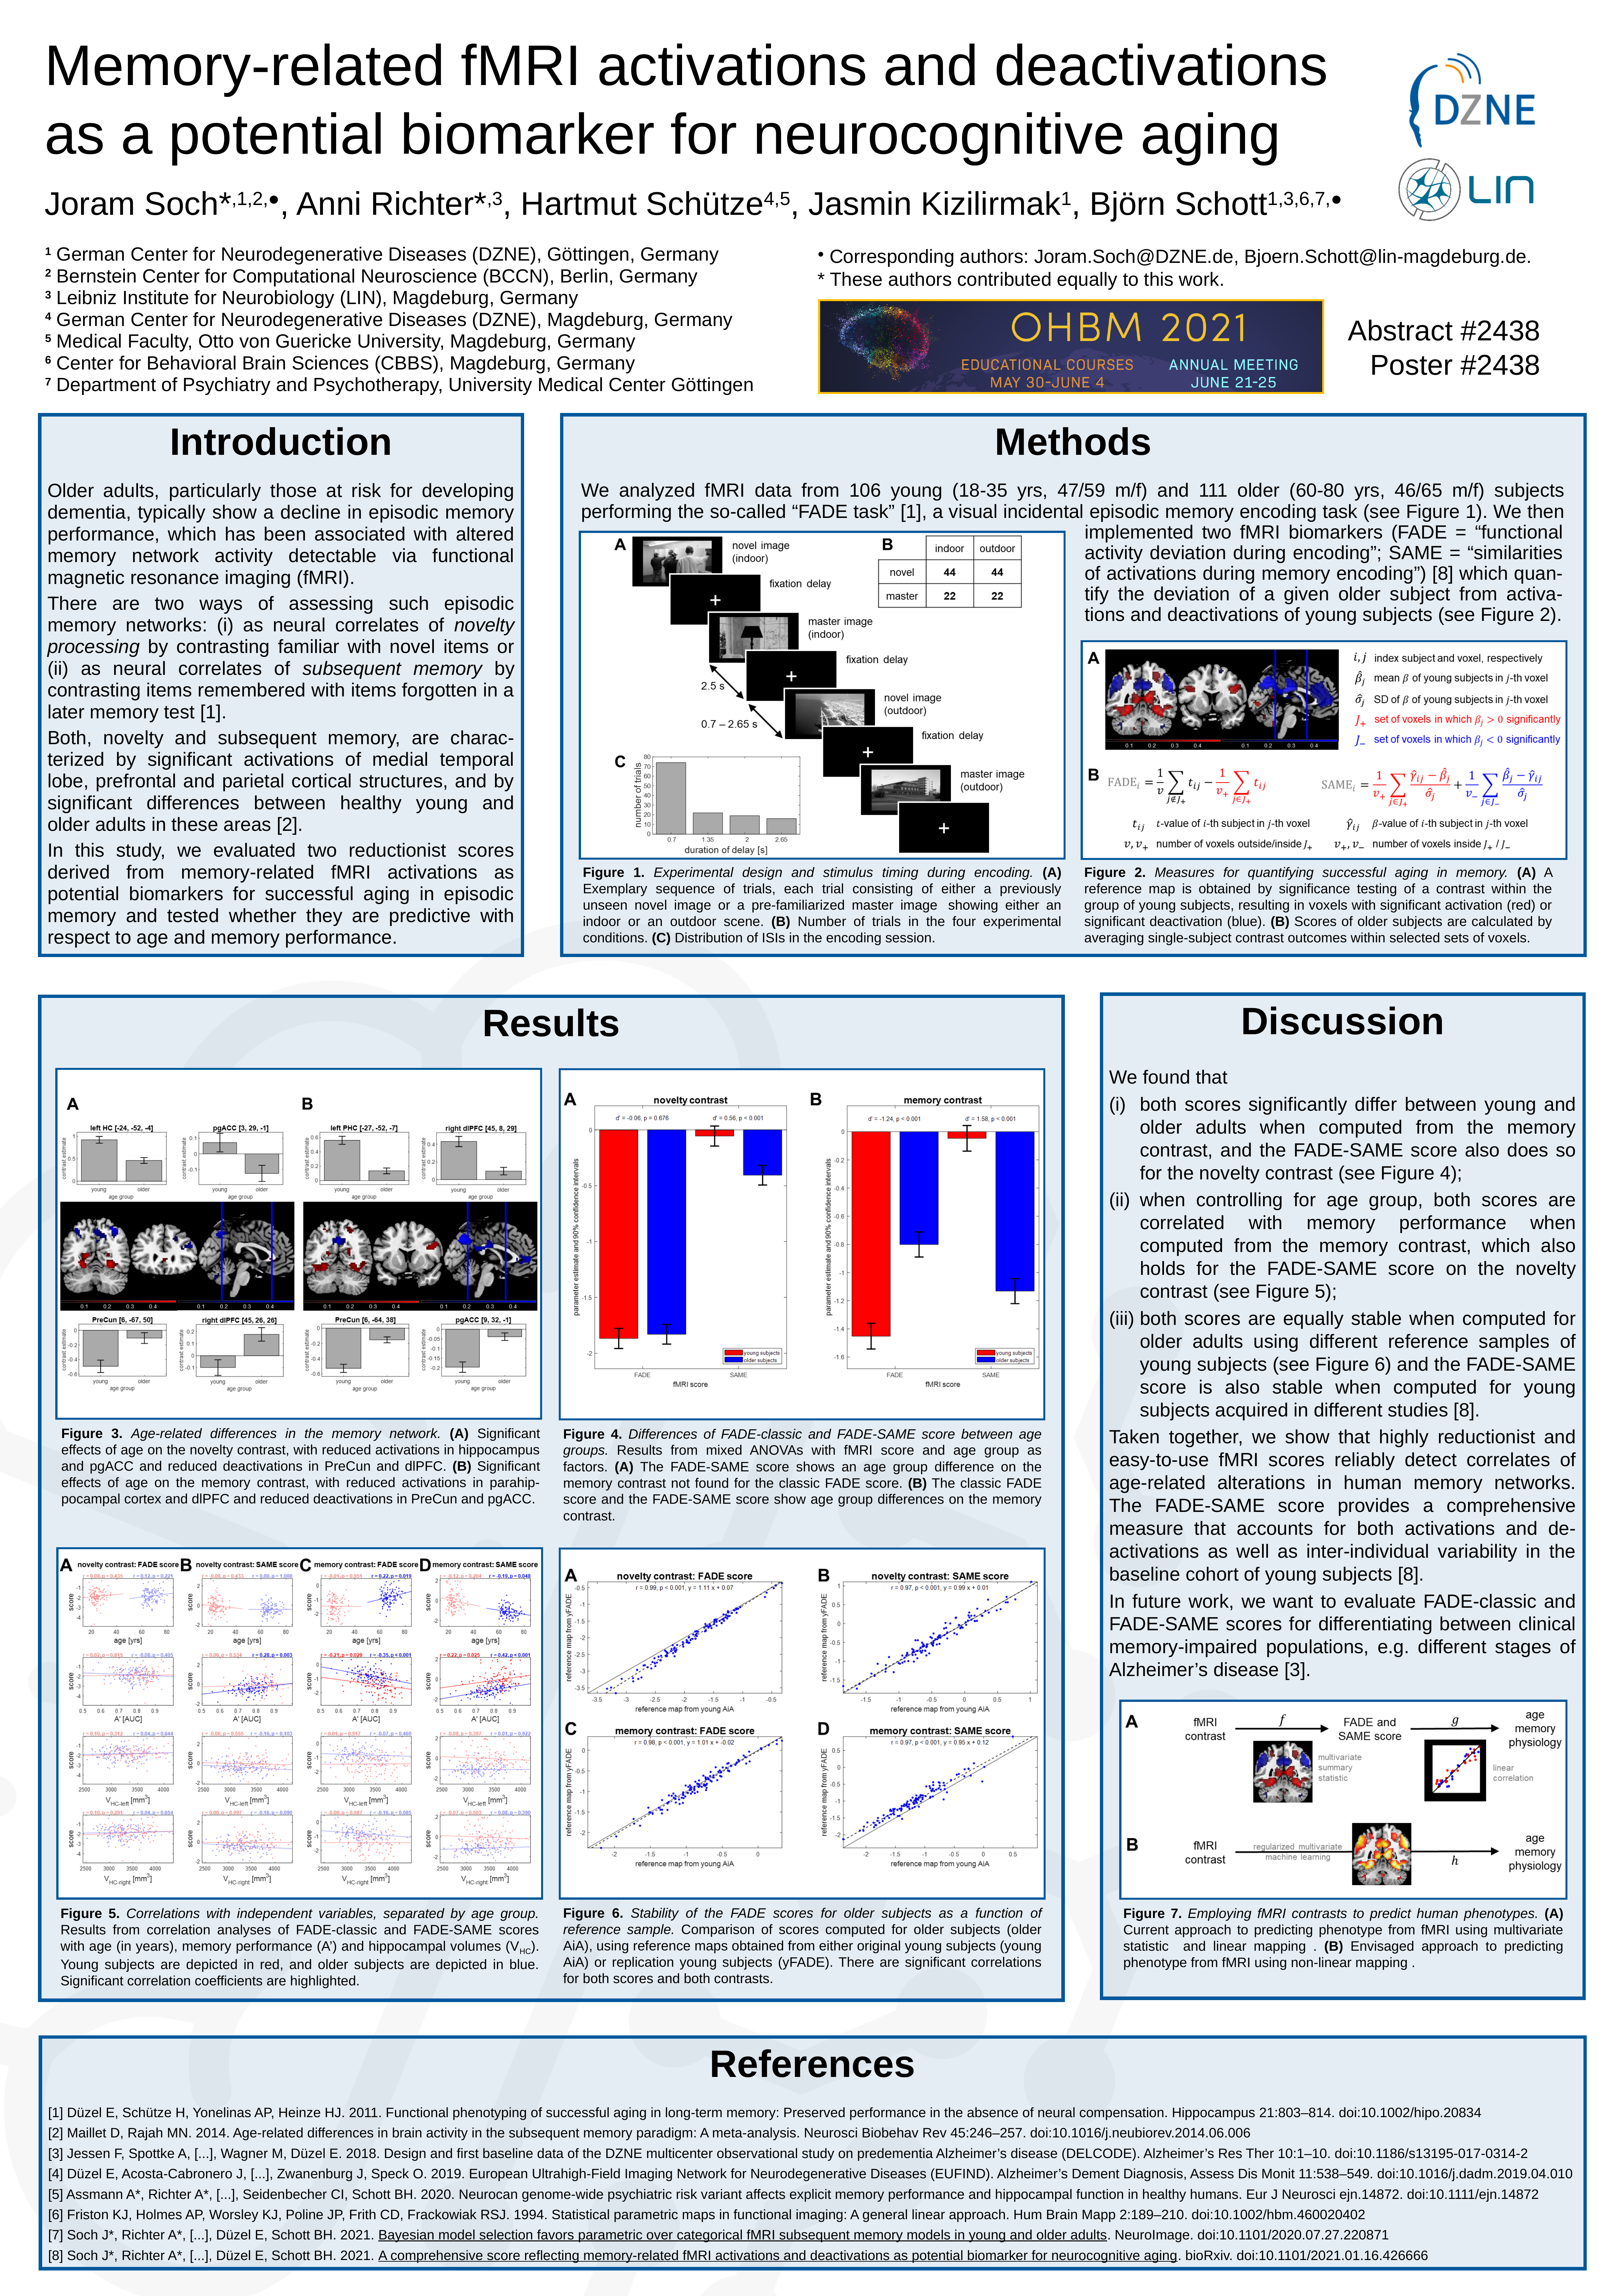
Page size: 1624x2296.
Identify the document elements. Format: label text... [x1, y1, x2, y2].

text_box Figure 2. Measures for quantifying successful aging in memory. (A) A reference map is obtained by significance testing of a contrast within the group of young subjects, resulting in voxels with significant activation (red) or significant deactivation (blue). (B) Scores of older subjects are calculated by averaging single-subject contrast outcomes within selected sets of voxels. [1082, 862, 1554, 948]
picture [561, 1549, 1044, 1898]
text_box Memory-related fMRI activations and deactivations as a potential biomarker for neurocognitive aging [40, 25, 1392, 168]
text_box ● Corresponding authors: Joram.Soch@DZNE.de, Bjoern.Schott@lin-magdeburg.de. * These authors contributed equally to this work. [812, 241, 1585, 292]
text_box References [1] Düzel E, Schütze H, Yonelinas AP, Heinze HJ. 2011. Functional phenotyping of successful aging in long-term memory: Preserved performance in the absence of neural compensation. Hippocampus 21:803–814. doi:10.1002/hipo.20834 [2] Maillet D, Rajah MN. 2014. Age-related differences in brain activity in the subsequent memory paradigm: A meta-analysis. Neurosci Biobehav Rev 45:246–257. doi:10.1016/j.neubiorev.2014.06.006 [3] Jessen F, Spottke A, [...], Wagner M, Düzel E. 2018. Design and first baseline data of the DZNE multicenter observational study on predementia Alzheimer’s disease (DELCODE). Alzheimer’s Res Ther 10:1–10. doi:10.1186/s13195-017-0314-2 [4] Düzel E, Acosta‐Cabronero J, [...], Zwanenburg J, Speck O. 2019. European Ultrahigh‐Field Imaging Network for Neurodegenerative Diseases (EUFIND). Alzheimer’s Dement Diagnosis, Assess Dis Monit 11:538–549. doi:10.1016/j.dadm.2019.04.010 [5] Assmann A*, Richter A*, [...], Seidenbecher CI, Schott BH. 2020. Neurocan genome‐wide psychiatric risk variant affects explicit memory performance and hippocampal function in healthy humans. Eur J Neurosci ejn.14872. doi:10.1111/ejn.14872 [6] Friston KJ, Holmes AP, Worsley KJ, Poline JP, Frith CD, Frackowiak RSJ. 1994. Statistical parametric maps in functional imaging: A general linear approach. Hum Brain Mapp 2:189–210. doi:10.1002/hbm.460020402 [7] Soch J*, Richter A*, [...], Düzel E, Schott BH. 2021. Bayesian model selection favors parametric over categorical fMRI subsequent memory models in young and older adults. NeuroImage. doi:10.1101/2020.07.27.220871 [8] Soch J*, Richter A*, [...], Düzel E, Schott BH. 2021. A comprehensive score reflecting memory-related fMRI activations and deactivations as potential biomarker for neurocognitive aging. bioRxiv. doi:10.1101/2021.01.16.426666 [40, 2037, 1585, 2269]
text_box 1 German Center for Neurodegenerative Diseases (DZNE), Göttingen, Germany 2 Bernstein Center for Computational Neuroscience (BCCN), Berlin, Germany 3 Leibniz Institute for Neurobiology (LIN), Magdeburg, Germany 4 German Center for Neurodegenerative Diseases (DZNE), Magdeburg, Germany 5 Medical Faculty, Otto von Guericke University, Magdeburg, Germany 6 Center for Behavioral Brain Sciences (CBBS), Magdeburg, Germany 7 Department of Psychiatry and Psychotherapy, University Medical Center Göttingen [40, 241, 813, 398]
text_box Discussion We found that both scores significantly differ between young and older adults when computed from the memory contrast, and the FADE-SAME score also does so for the novelty contrast (see Figure 4); when controlling for age group, both scores are correlated with memory performance when computed from the memory contrast, which also holds for the FADE-SAME score on the novelty contrast (see Figure 5); both scores are equally stable when computed for older adults using different reference samples of young subjects (see Figure 6) and the FADE-SAME score is also stable when computed for young subjects acquired in different studies [8]. Taken together, we show that highly reductionist and easy-to-use fMRI scores reliably detect correlates of age-related alterations in human memory networks. The FADE-SAME score provides a comprehensive measure that accounts for both activations and de-activations as well as inter-individual variability in the baseline cohort of young subjects [8]. In future work, we want to evaluate FADE-classic and FADE-SAME scores for differentiating between clinical memory-impaired populations, e.g. different stages of Alzheimer’s disease [3]. [1101, 994, 1584, 1998]
text_box Figure 3. Age-related differences in the memory network. (A) Significant effects of age on the novelty contrast, with reduced activations in hippocampus and pgACC and reduced deactivations in PreCun and dlPFC. (B) Significant effects of age on the memory contrast, with reduced activations in parahip-pocampal cortex and dlPFC and reduced deactivations in PreCun and pgACC. [59, 1423, 542, 1509]
text_box Figure 6. Stability of the FADE scores for older subjects as a function of reference sample. Comparison of scores computed for older subjects (older AiA), using reference maps obtained from either original young subjects (young AiA) or replication young subjects (yFADE). There are significant correlations for both scores and both contrasts. [561, 1902, 1044, 1988]
text_box Methods We analyzed fMRI data from 106 young (18-35 yrs, 47/59 m/f) and 111 older (60-80 yrs, 46/65 m/f) subjects performing the so-called “FADE task” [1], a visual incidental episodic memory encoding task (see Figure 1). We then . [561, 415, 1585, 956]
picture [581, 533, 1064, 858]
text_box Figure 1. Experimental design and stimulus timing during encoding. (A) Exemplary sequence of trials, each trial consisting of either a previously unseen novel image or a pre-familiarized master image showing either an indoor or an outdoor scene. (B) Number of trials in the four experimental conditions. (C) Distribution of ISIs in the encoding session. [581, 861, 1064, 947]
text_box implemented two fMRI biomarkers (FADE = “functional activity deviation during encoding”; SAME = “similarities of activations during memory encoding”) [8] which quan-tify the deviation of a given older subject from activa-tions and deactivations of young subjects (see Figure 2). [1083, 520, 1565, 627]
text_box Figure 5. Correlations with independent variables, separated by age group. Results from correlation analyses of FADE-classic and FADE-SAME scores with age (in years), memory performance (A’) and hippocampal volumes (VHC). Young subjects are depicted in red, and older subjects are depicted in blue. Significant correlation coefficients are highlighted. [59, 1902, 541, 1991]
picture [1083, 642, 1565, 858]
picture [57, 1070, 540, 1418]
picture [1121, 1702, 1565, 1898]
picture [58, 1549, 541, 1898]
text_box Abstract #2438 Poster #2438 [1322, 309, 1546, 383]
picture [560, 1070, 1044, 1419]
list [1398, 158, 1534, 221]
text_box Results [40, 996, 1063, 2001]
picture [820, 301, 1322, 392]
text_box Introduction Older adults, particularly those at risk for developing dementia, typically show a decline in episodic memory performance, which has been associated with altered memory network activity detectable via functional magnetic resonance imaging (fMRI). There are two ways of assessing such episodic memory networks: (i) as neural correlates of novelty processing by contrasting familiar with novel items or (ii) as neural correlates of subsequent memory by contrasting items remembered with items forgotten in a later memory test [1]. Both, novelty and subsequent memory, are charac-terized by significant activations of medial temporal lobe, prefrontal and parietal cortical structures, and by significant differences between healthy young and older adults in these areas [2]. In this study, we evaluated two reductionist scores derived from memory-related fMRI activations as potential biomarkers for successful aging in episodic memory and tested whether they are predictive with respect to age and memory performance. [40, 415, 523, 956]
text_box Joram Soch*,1,2,●, Anni Richter*,3, Hartmut Schütze4,5, Jasmin Kizilirmak1, Björn Schott1,3,6,7,● [40, 180, 1584, 224]
text_box Figure 4. Differences of FADE-classic and FADE-SAME score between age groups. Results from mixed ANOVAs with fMRI score and age group as factors. (A) The FADE-SAME score shows an age group difference on the memory contrast not found for the classic FADE score. (B) The classic FADE score and the FADE-SAME score show age group differences on the memory contrast. [561, 1423, 1044, 1525]
